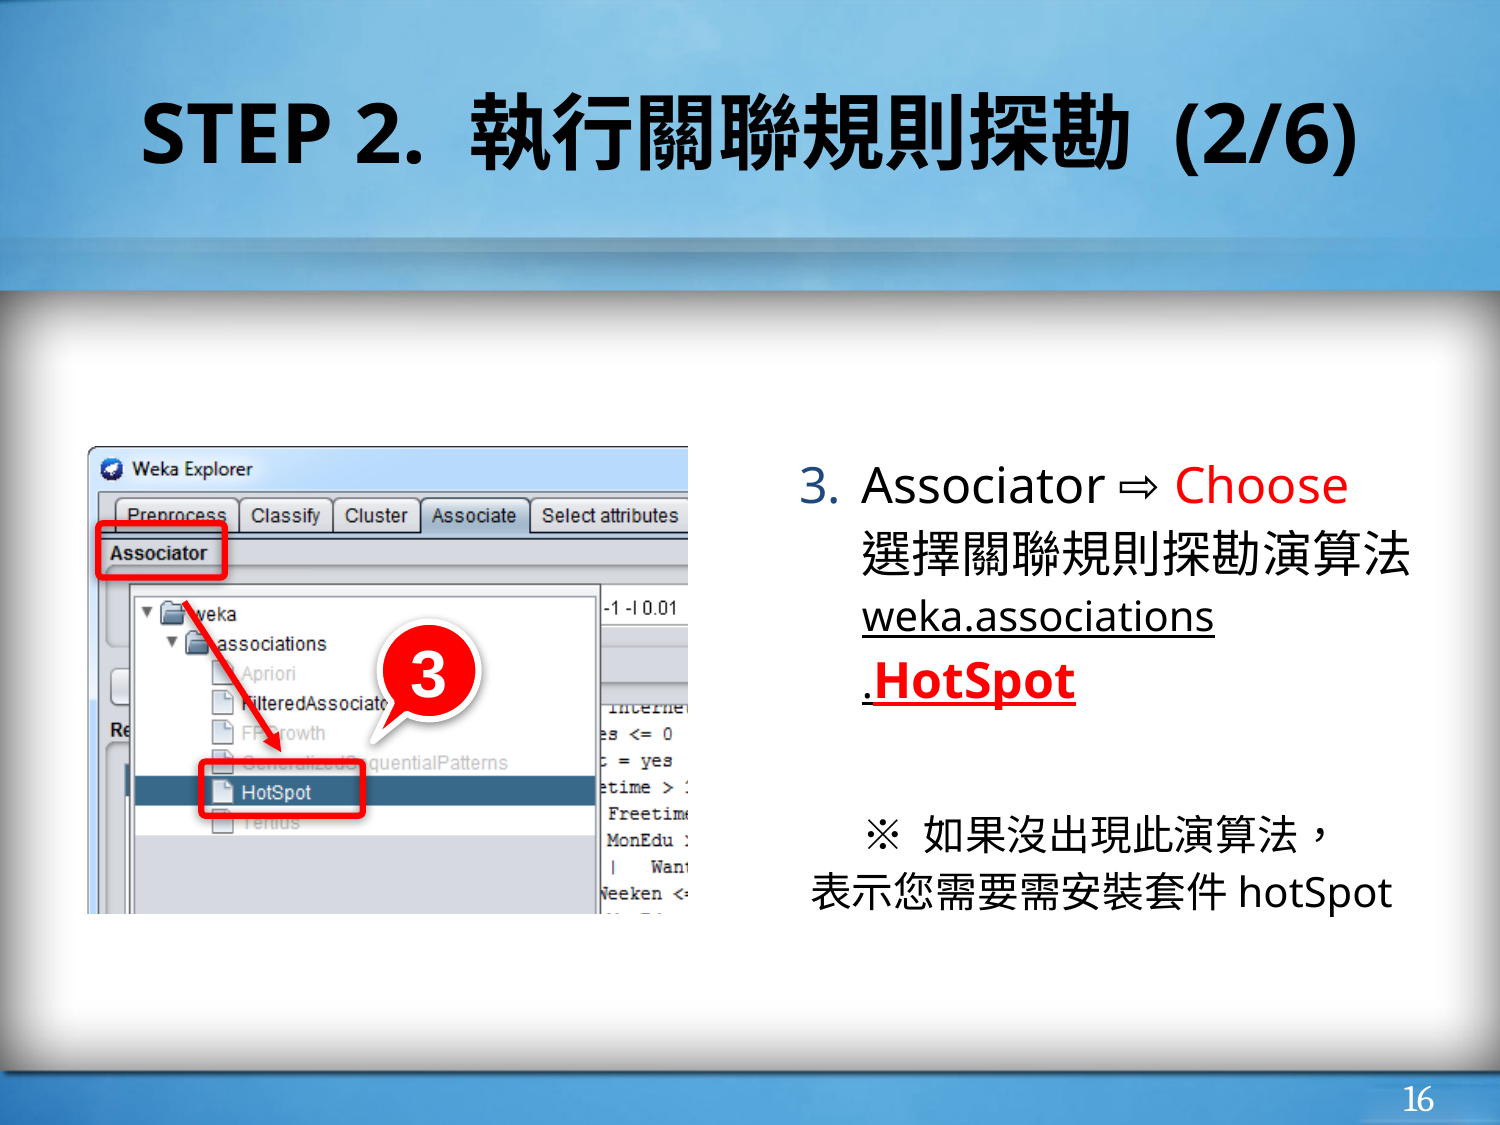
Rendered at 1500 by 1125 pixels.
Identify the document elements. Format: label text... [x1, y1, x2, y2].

slide_number ‹#› [1350, 1074, 1488, 1118]
picture [0, 0, 1500, 1125]
list Associator ⇨ Choose 選擇關聯規則探勘演算法 weka.associations .HotSpot ※ 如果沒出現此演算法， 表示您需要需安裝套件hotSpot [771, 293, 1432, 1067]
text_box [183, 601, 282, 753]
title STEP 2. 執行關聯規則探勘 (2/6) [78, 27, 1422, 232]
